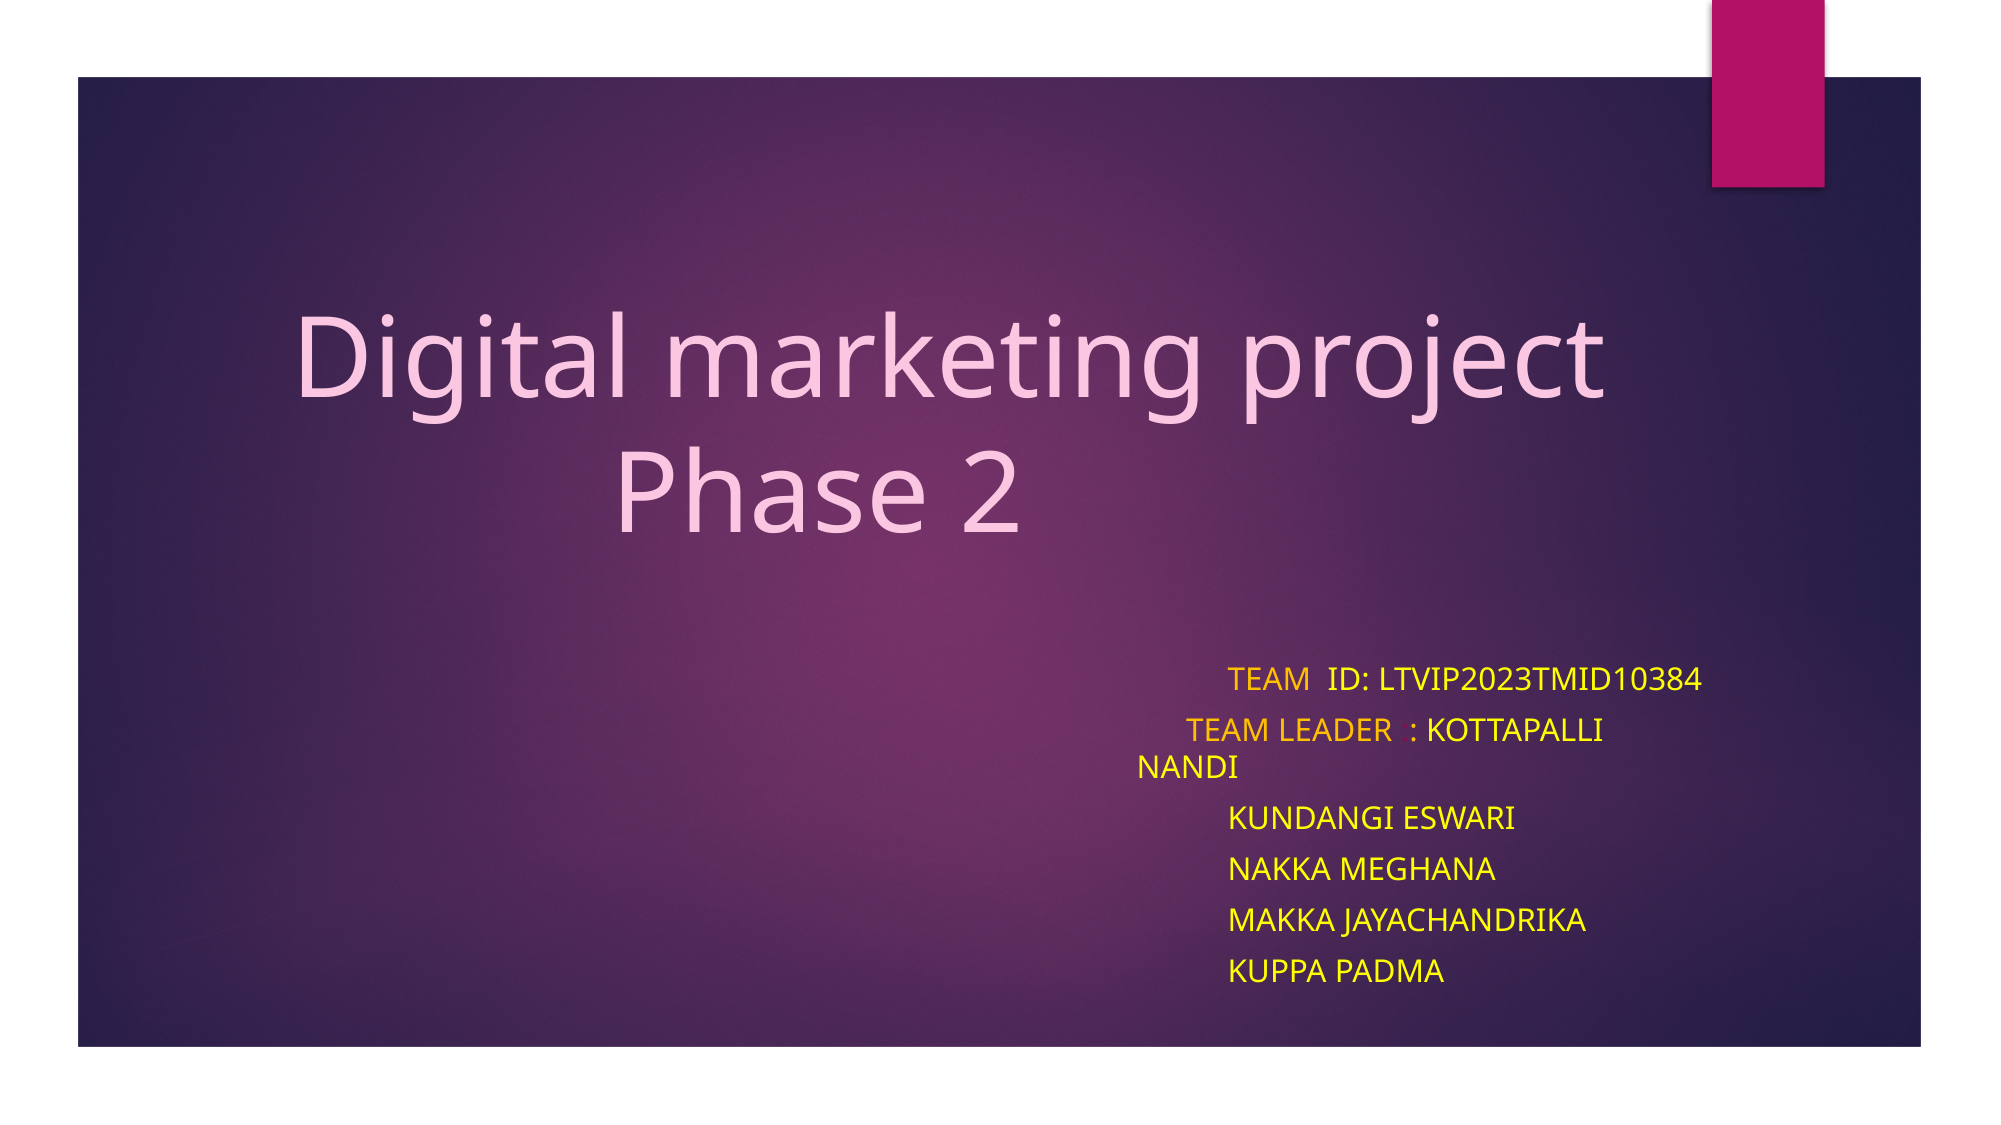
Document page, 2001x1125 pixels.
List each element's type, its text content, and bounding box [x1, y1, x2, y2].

subtitle Team ID: LTVIP2023TMID10384 Team Leader :: Kottapalli Nandi Kundangi eswari Nakka meghana Makka jayachandrika Kuppa padma [1121, 600, 1724, 1002]
title Digital marketing project Phase 2 [276, 123, 1724, 563]
